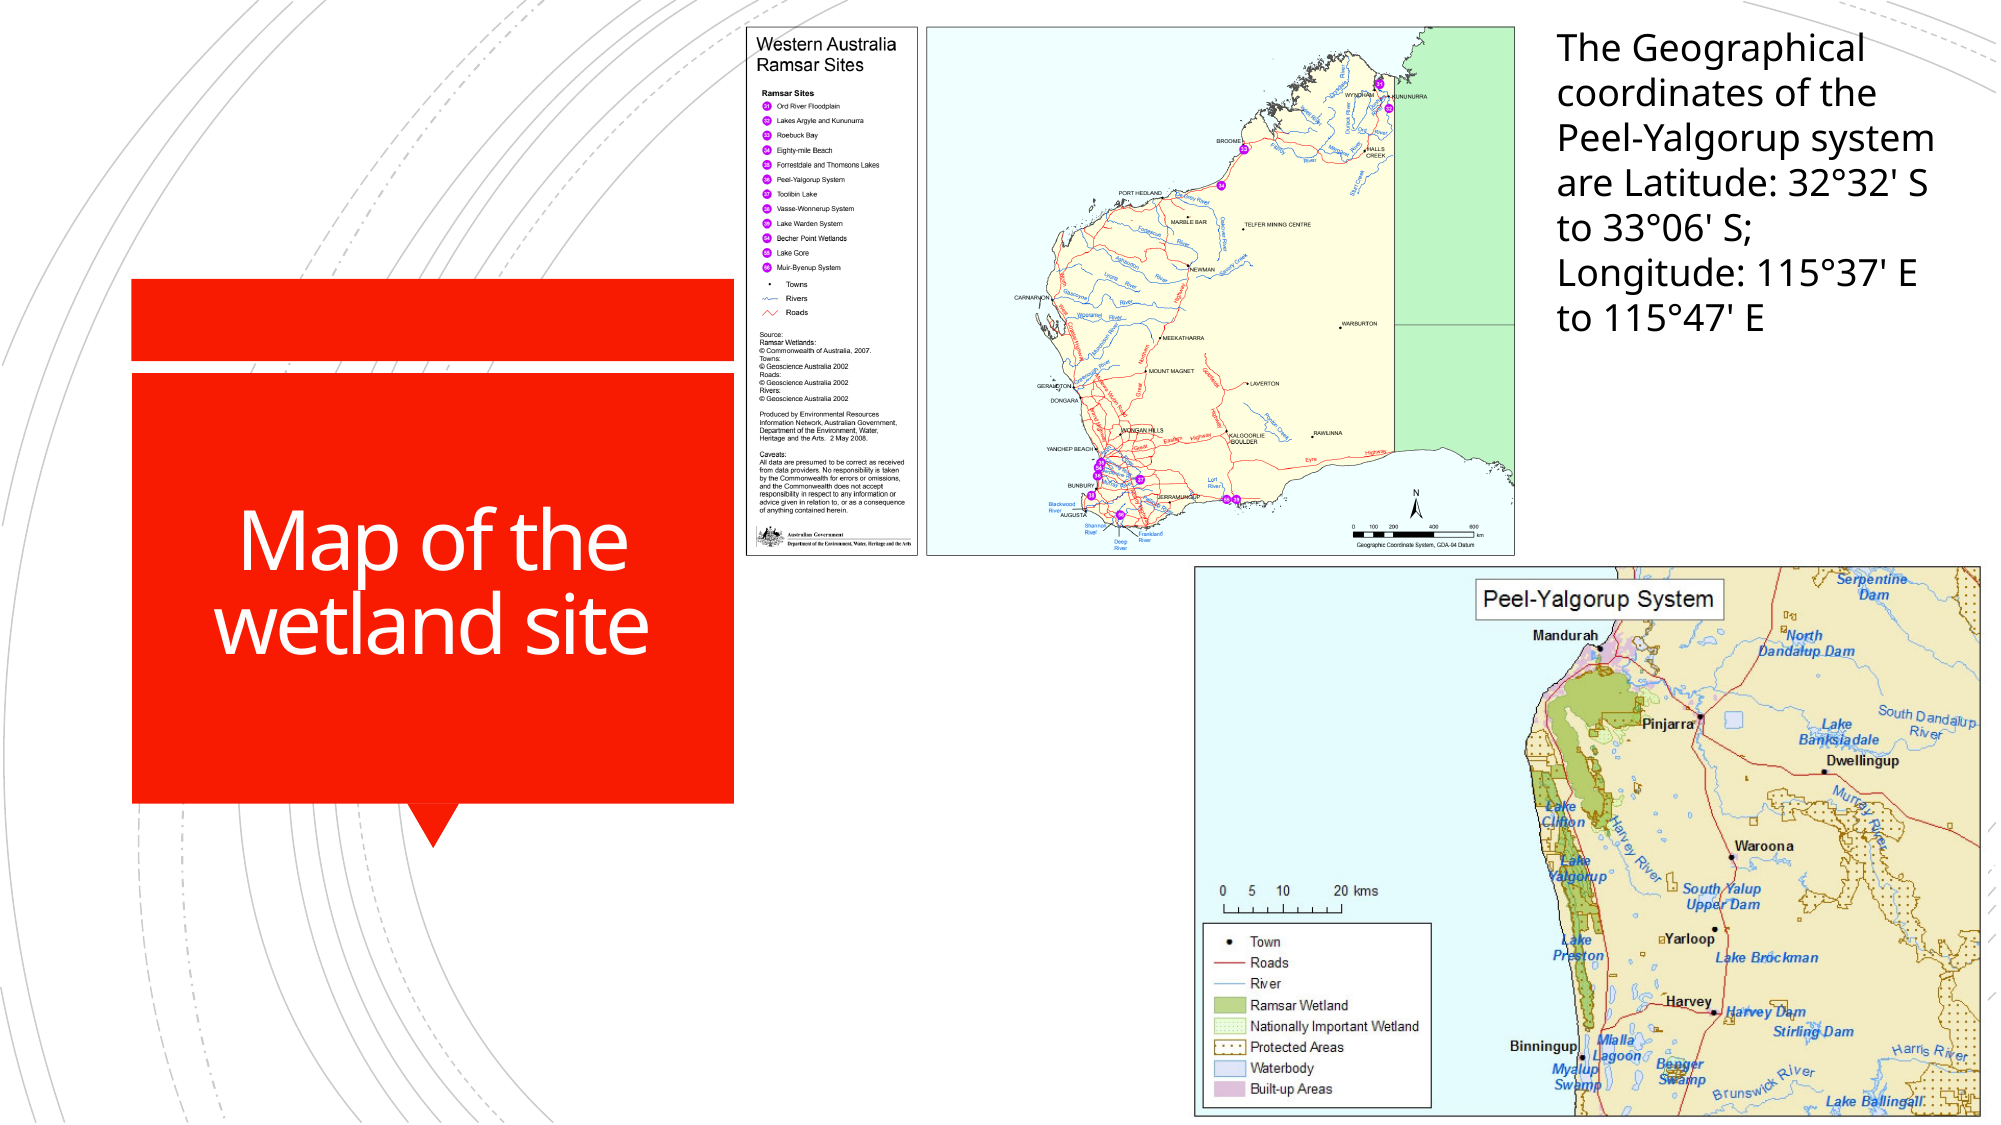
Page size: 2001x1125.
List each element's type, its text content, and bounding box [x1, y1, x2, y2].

title Map of the wetland site [145, 385, 720, 789]
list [719, 0, 1543, 582]
text_box The Geographical coordinates of the Peel-Yalgorup system are Latitude: 32°32' S to 33°06' S; Longitude: 115°37' E to 115°47' E [1543, 17, 1954, 347]
picture [1186, 560, 1988, 1125]
